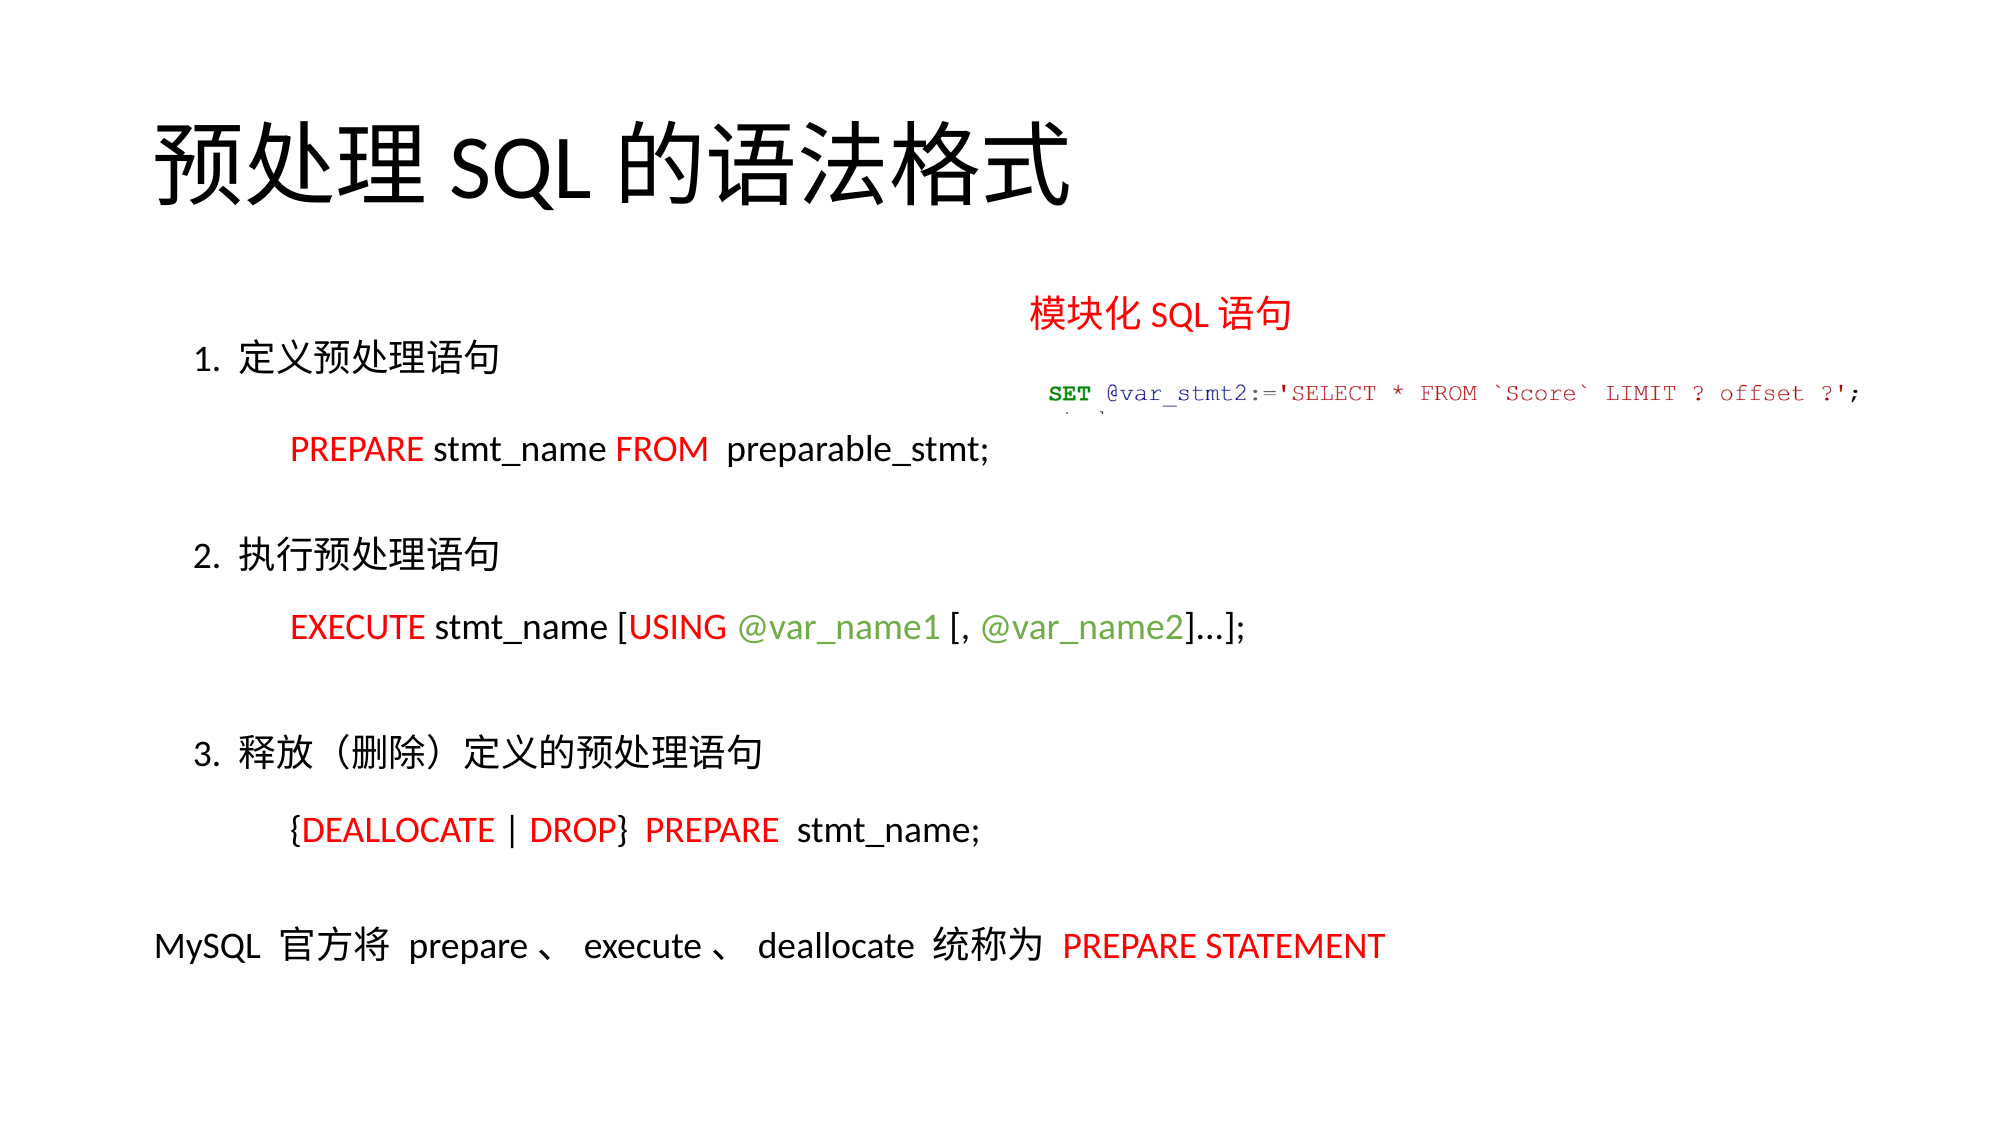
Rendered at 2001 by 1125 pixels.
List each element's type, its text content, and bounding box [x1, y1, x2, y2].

title 预处理SQL的语法格式 [137, 59, 1863, 278]
text_box 1. 定义预处理语句 [178, 326, 1421, 386]
text_box PREPARE stmt_name FROM preparable_stmt; [275, 417, 1160, 477]
text_box 2. 执行预处理语句 [178, 523, 1443, 584]
text_box {DEALLOCATE | DROP} PREPARE stmt_name; [275, 797, 1361, 857]
text_box 模块化SQL语句 [1014, 282, 1378, 343]
picture [1043, 357, 1871, 414]
text_box MySQL 官方将 prepare、execute、deallocate 统称为 PREPARE STATEMENT [139, 913, 1459, 973]
text_box EXECUTE stmt_name [USING @var_name1 [, @var_name2]...]; [275, 594, 1436, 655]
text_box 3. 释放（删除）定义的预处理语句 [178, 721, 1327, 782]
